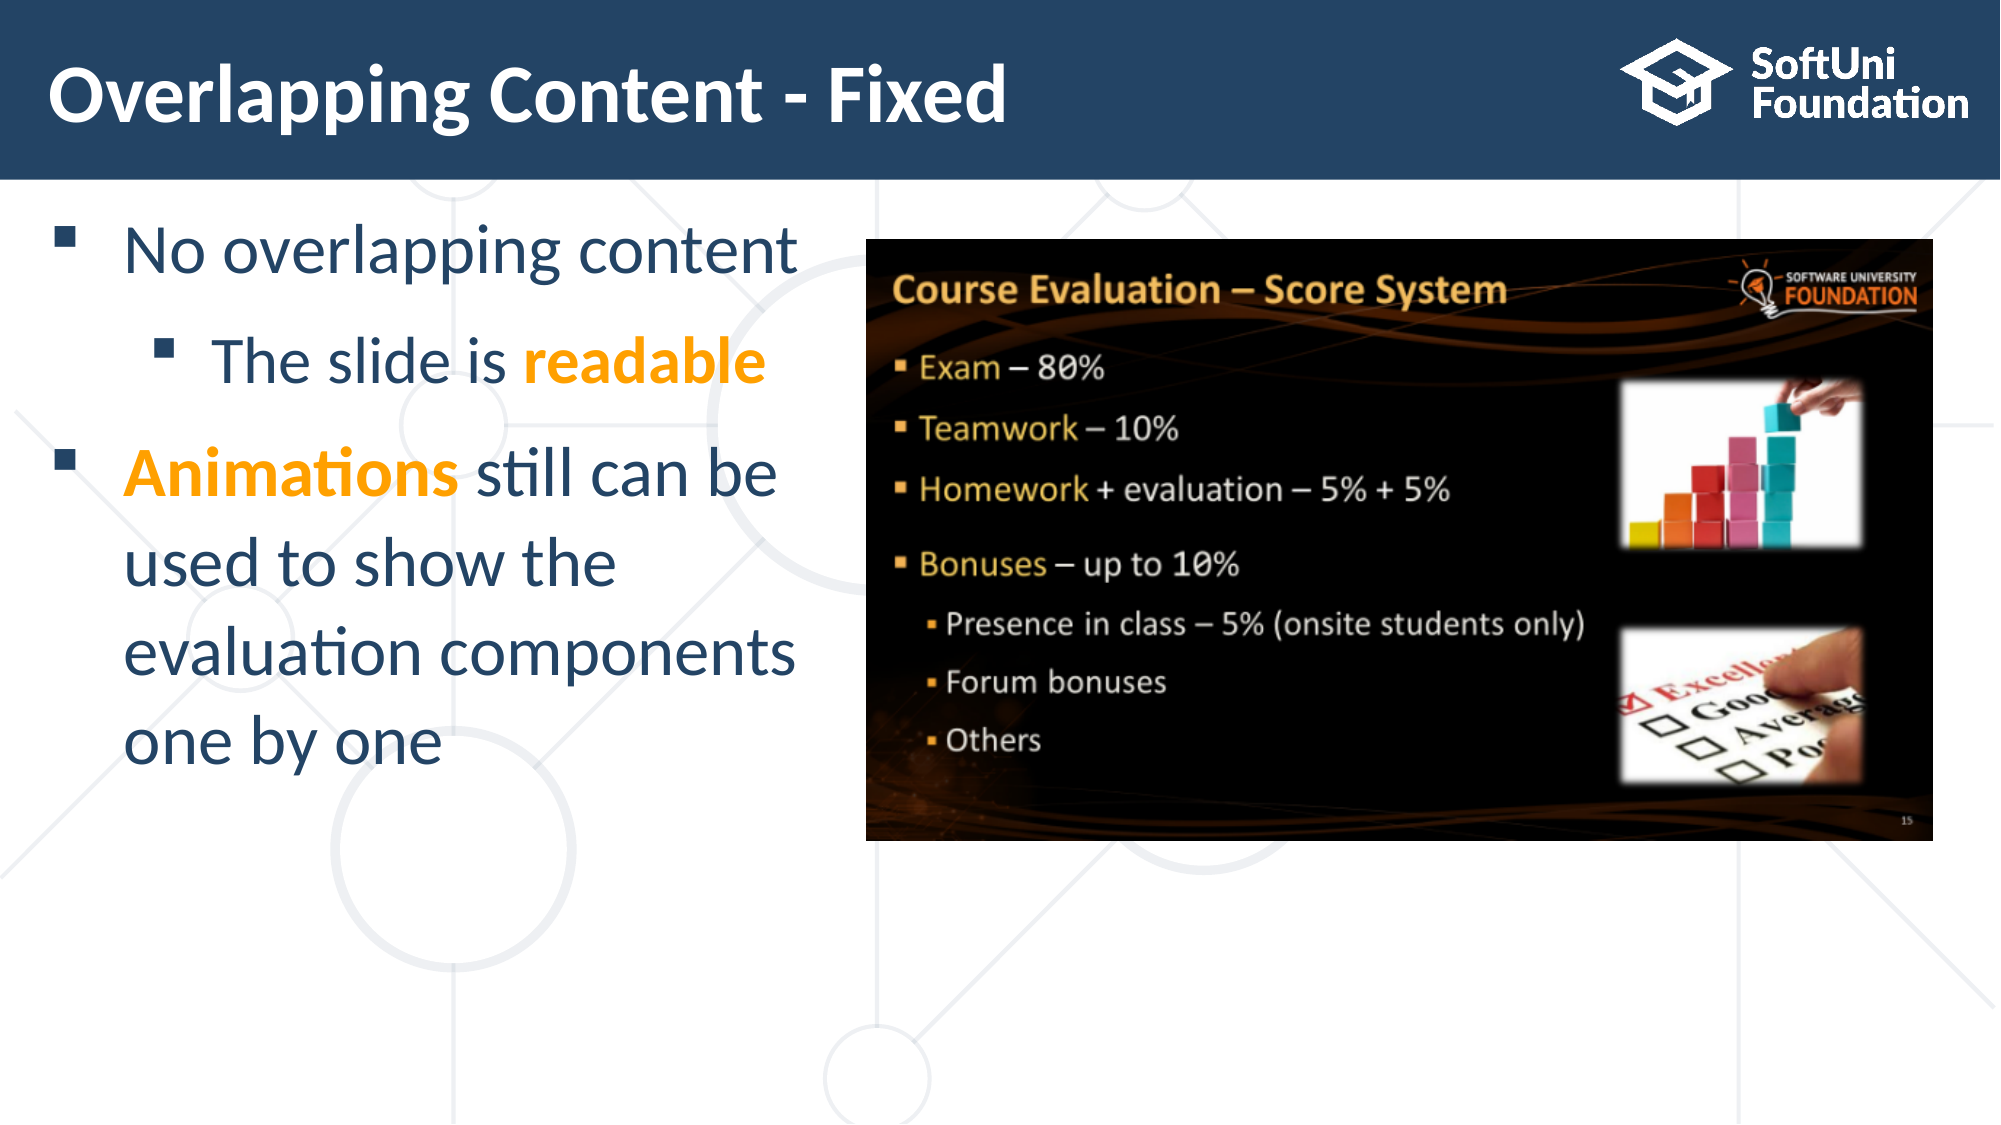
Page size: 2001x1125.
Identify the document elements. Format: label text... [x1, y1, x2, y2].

picture [866, 239, 1934, 841]
list No overlapping content The slide is readable Animations still can be used to show the evaluation components one by one [31, 192, 853, 1047]
title Overlapping Content - Fixed [31, 16, 1591, 162]
picture [1619, 38, 1968, 126]
